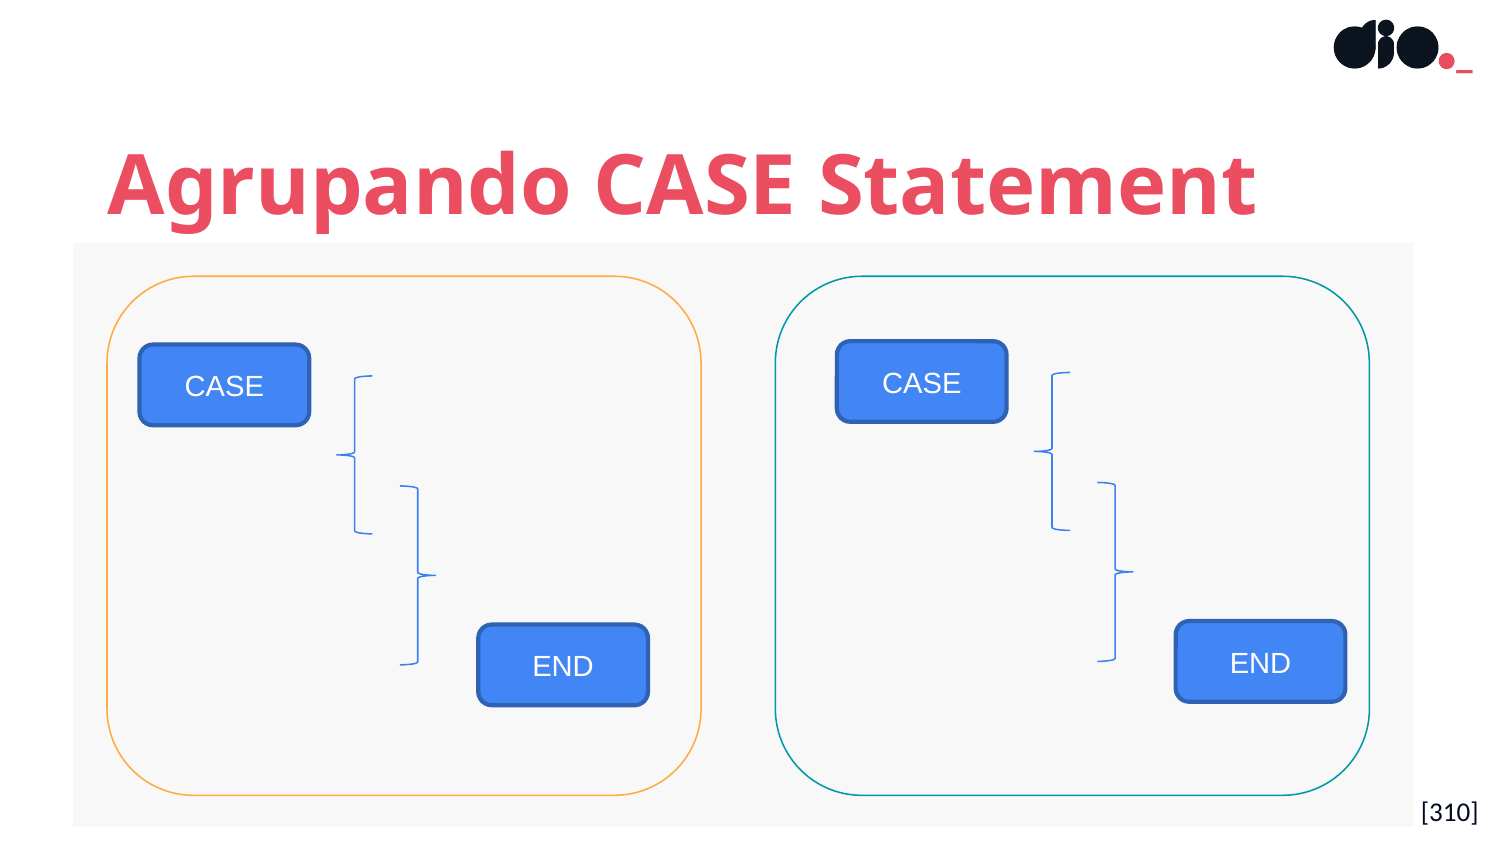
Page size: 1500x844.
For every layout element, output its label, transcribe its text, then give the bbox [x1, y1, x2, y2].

text_box Agrupando CASE Statement [92, 104, 1395, 241]
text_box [73, 242, 1414, 828]
picture [1333, 19, 1473, 74]
slide_number [310] [1403, 779, 1494, 844]
